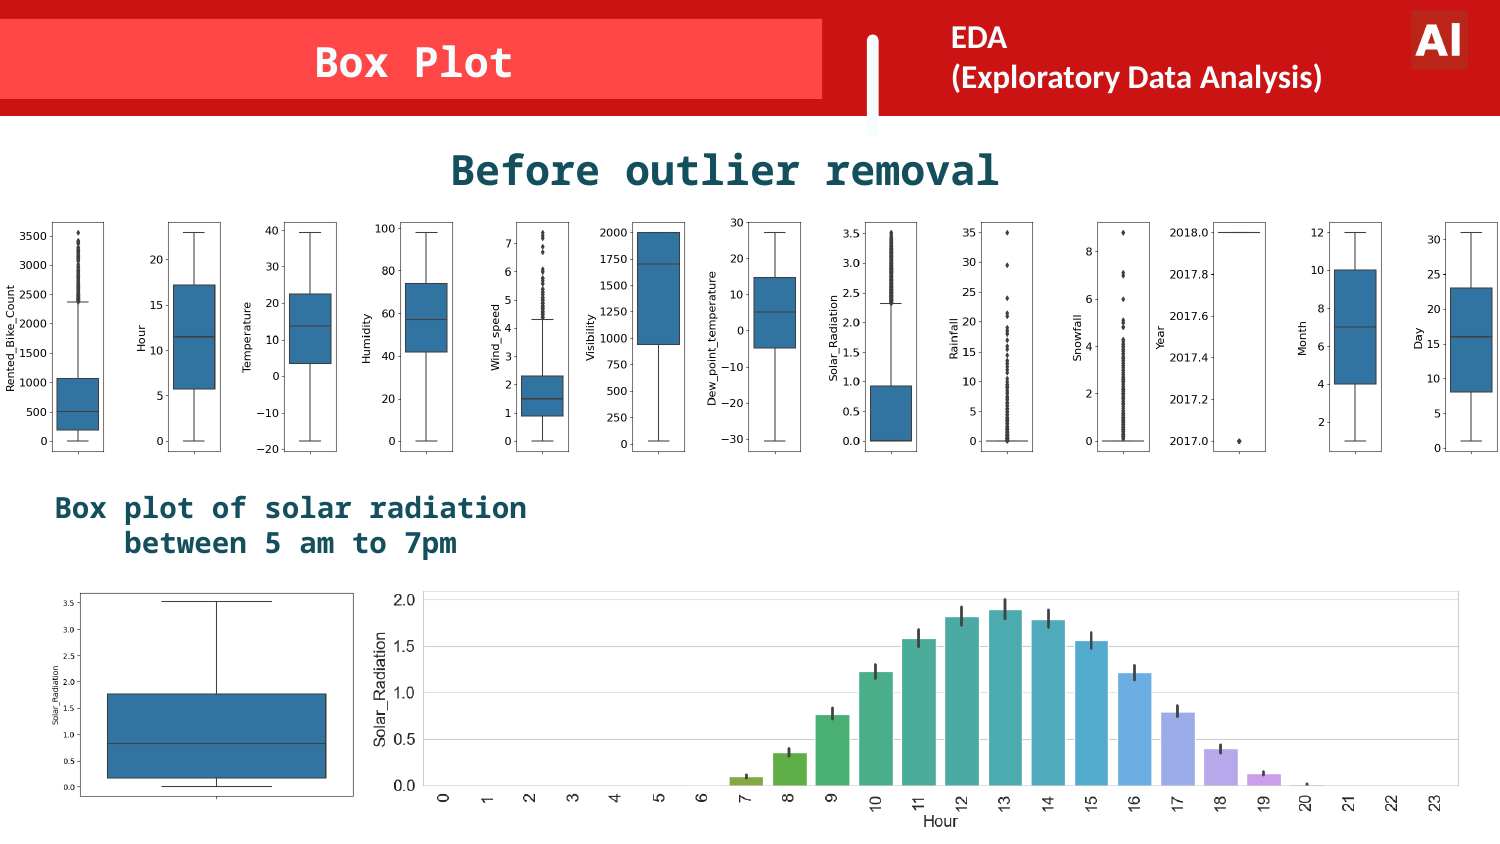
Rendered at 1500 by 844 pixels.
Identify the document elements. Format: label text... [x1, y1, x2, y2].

text_box Box plot of solar radiation between 5 am to 7pm [0, 482, 582, 568]
text_box Before outlier removal [322, 135, 1128, 201]
text_box [0, 17, 824, 101]
picture [46, 583, 1469, 841]
text_box [864, 32, 881, 135]
text_box EDA (Exploratory Data Analysis) [936, 8, 1500, 103]
picture [1411, 10, 1469, 70]
picture [0, 212, 1500, 460]
text_box Box Plot [11, 28, 816, 94]
text_box [0, 0, 1500, 118]
